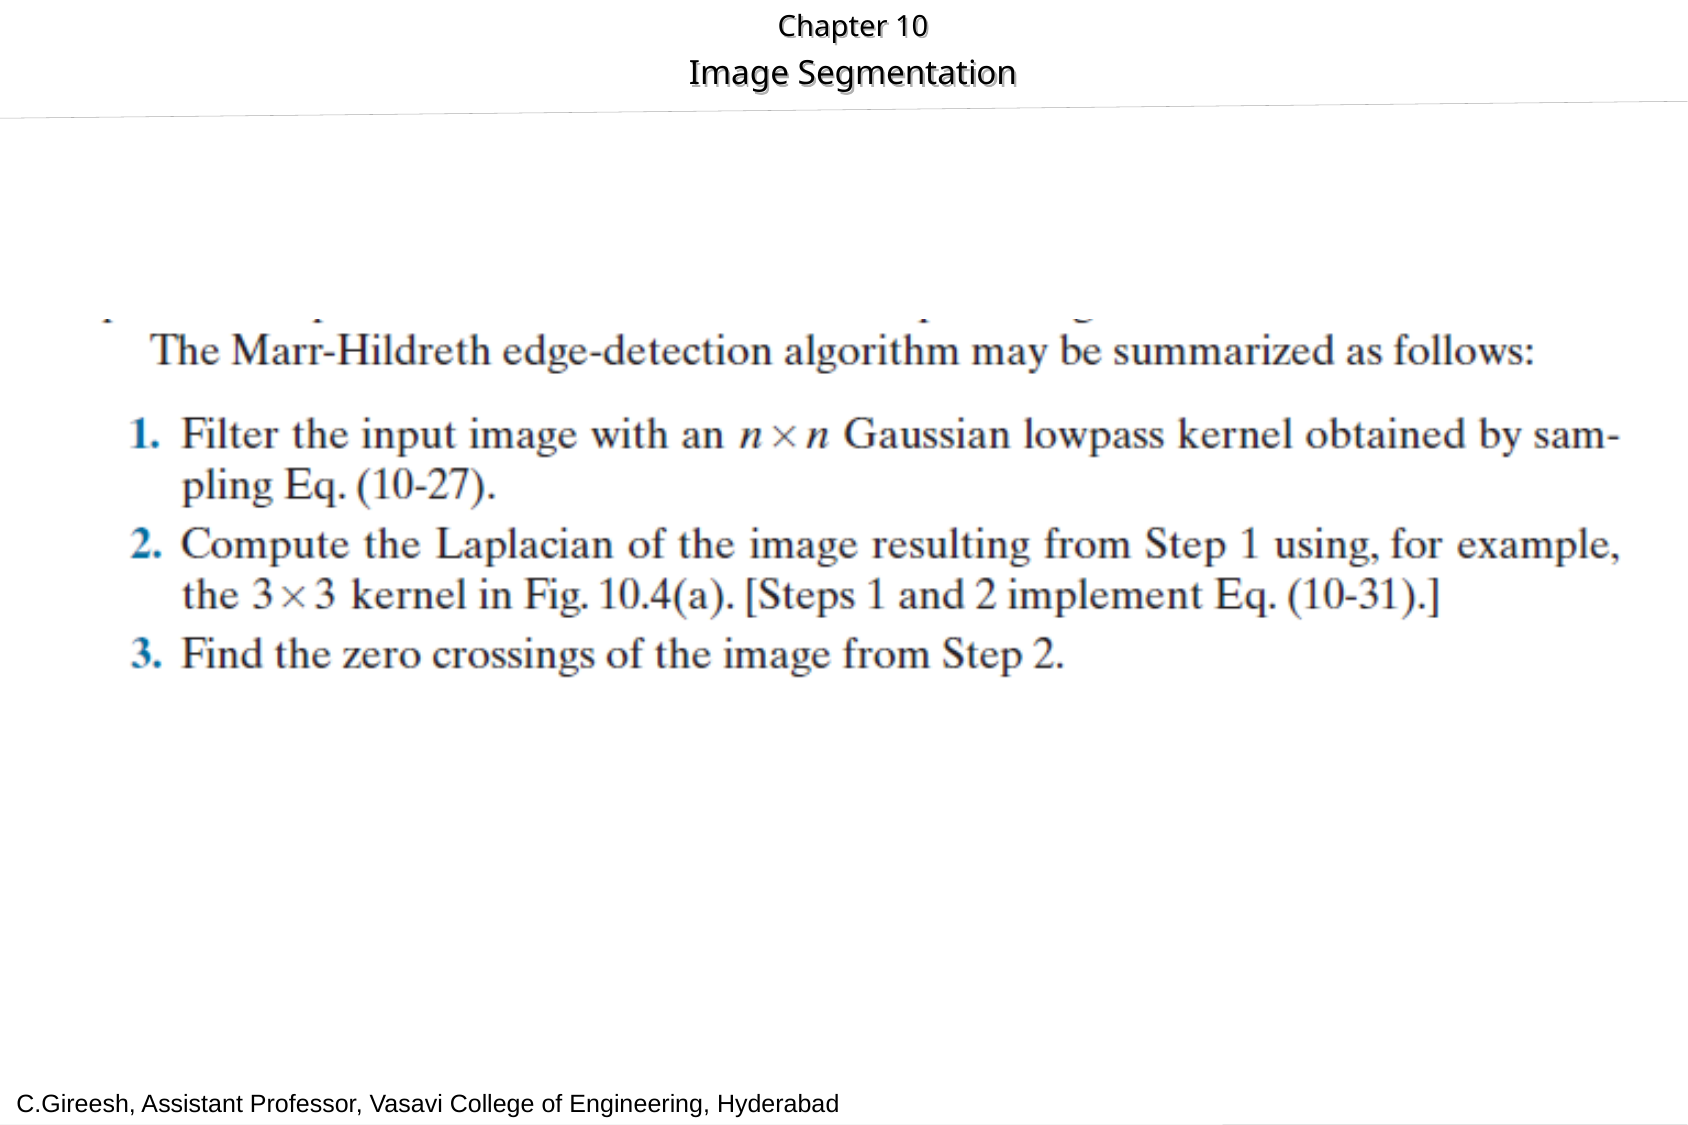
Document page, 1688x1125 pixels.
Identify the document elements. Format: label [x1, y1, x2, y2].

picture [42, 318, 1645, 706]
